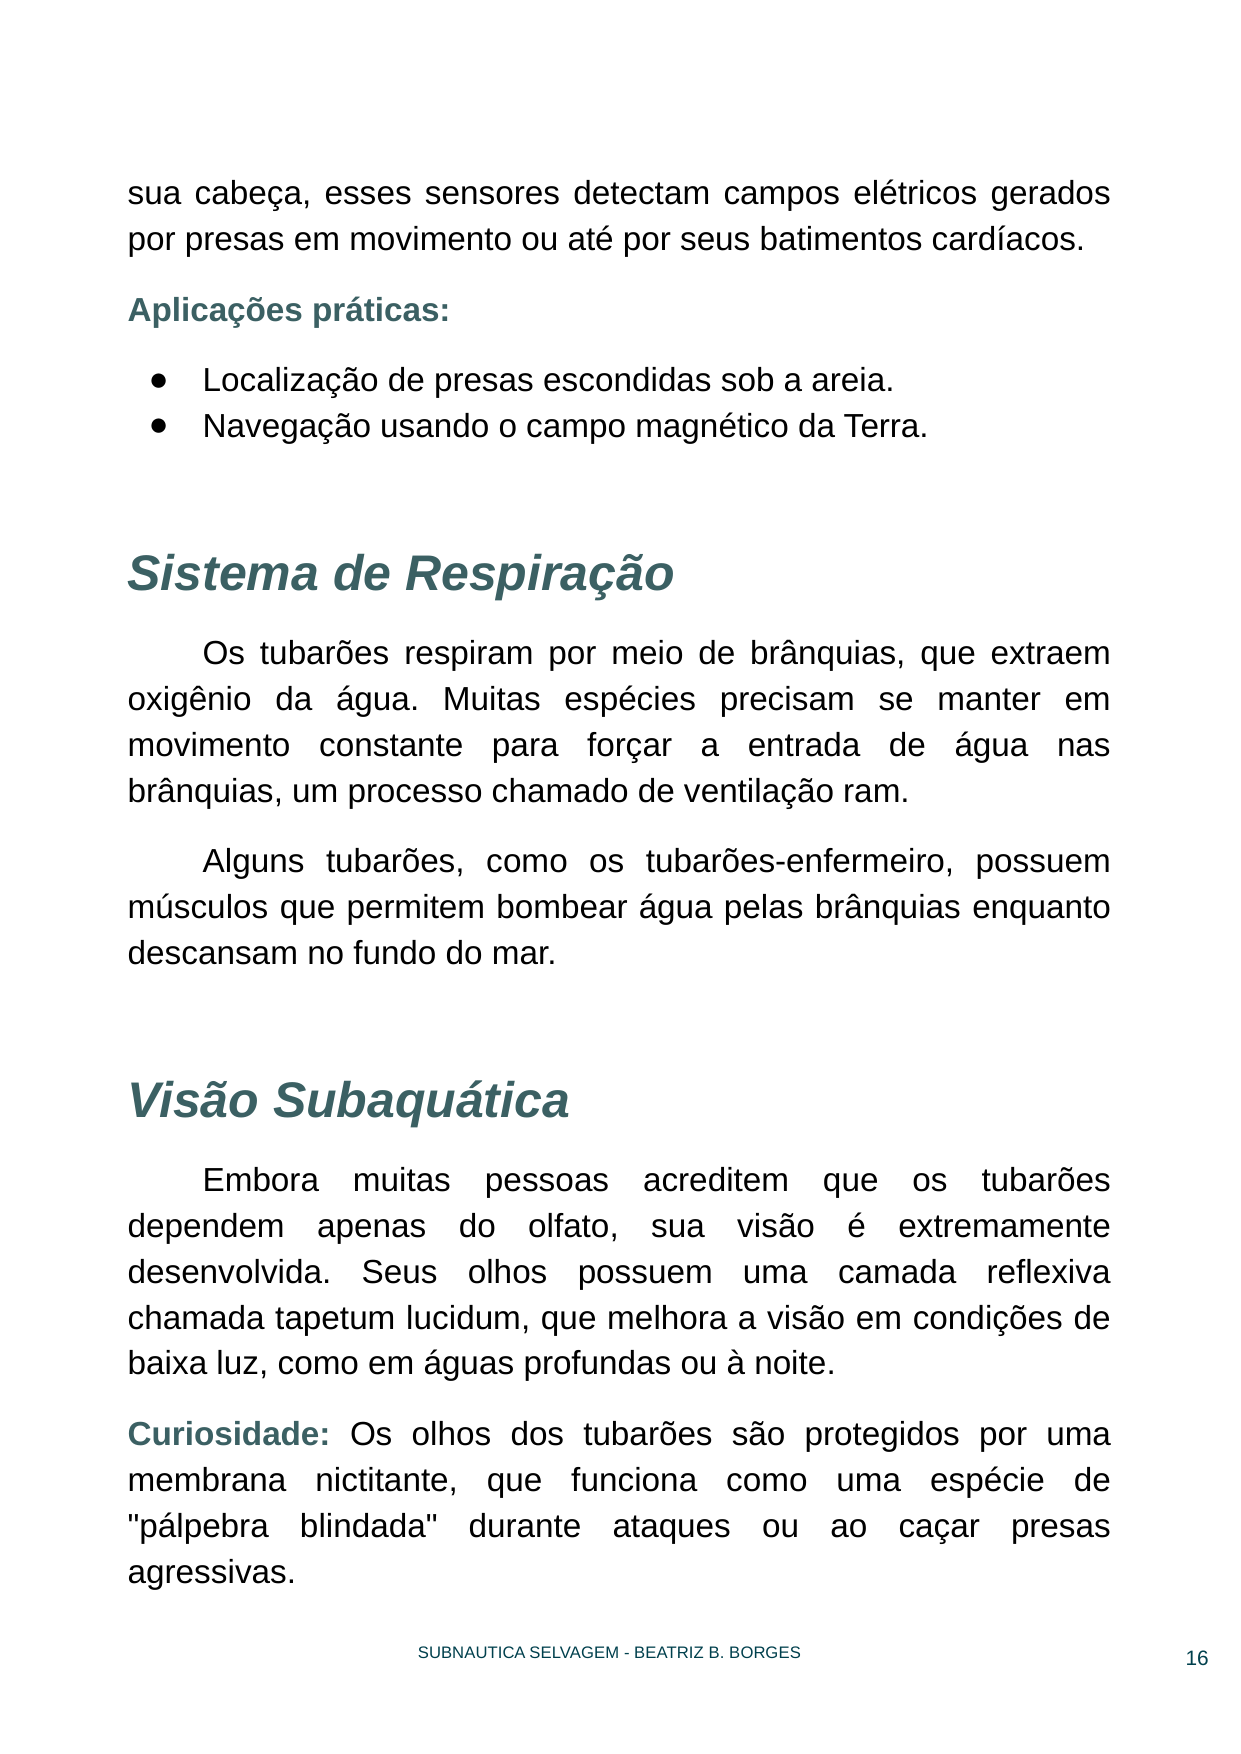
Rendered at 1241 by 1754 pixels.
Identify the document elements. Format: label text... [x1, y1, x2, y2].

slide_number ‹#› [1149, 1590, 1224, 1725]
text_box SUBNAUTICA SELVAGEM - BEATRIZ B. BORGES [402, 1631, 838, 1672]
list sua cabeça, esses sensores detectam campos elétricos gerados por presas em movimento ou até por seus batimentos cardíacos. Aplicações práticas: Localização de presas escondidas sob a areia. Navegação usando o campo magnético da Terra. Sistema de Respiração Os tubarões respiram por meio de brânquias, que extraem oxigênio da água. Muitas espécies precisam se manter em movimento constante para forçar a entrada de água nas brânquias, um processo chamado de ventilação ram. Alguns tubarões, como os tubarões-enfermeiro, possuem músculos que permitem bombear água pelas brânquias enquanto descansam no fundo do mar. Visão Subaquática Embora muitas pessoas acreditem que os tubarões dependem apenas do olfato, sua visão é extremamente desenvolvida. Seus olhos possuem uma camada reflexiva chamada tapetum lucidum, que melhora a visão em condições de baixa luz, como em águas profundas ou à noite. Curiosidade: Os olhos dos tubarões são protegidos por uma membrana nictitante, que funciona como uma espécie de "pálpebra blindada" durante ataques ou ao caçar presas agressivas. [112, 150, 1128, 1604]
